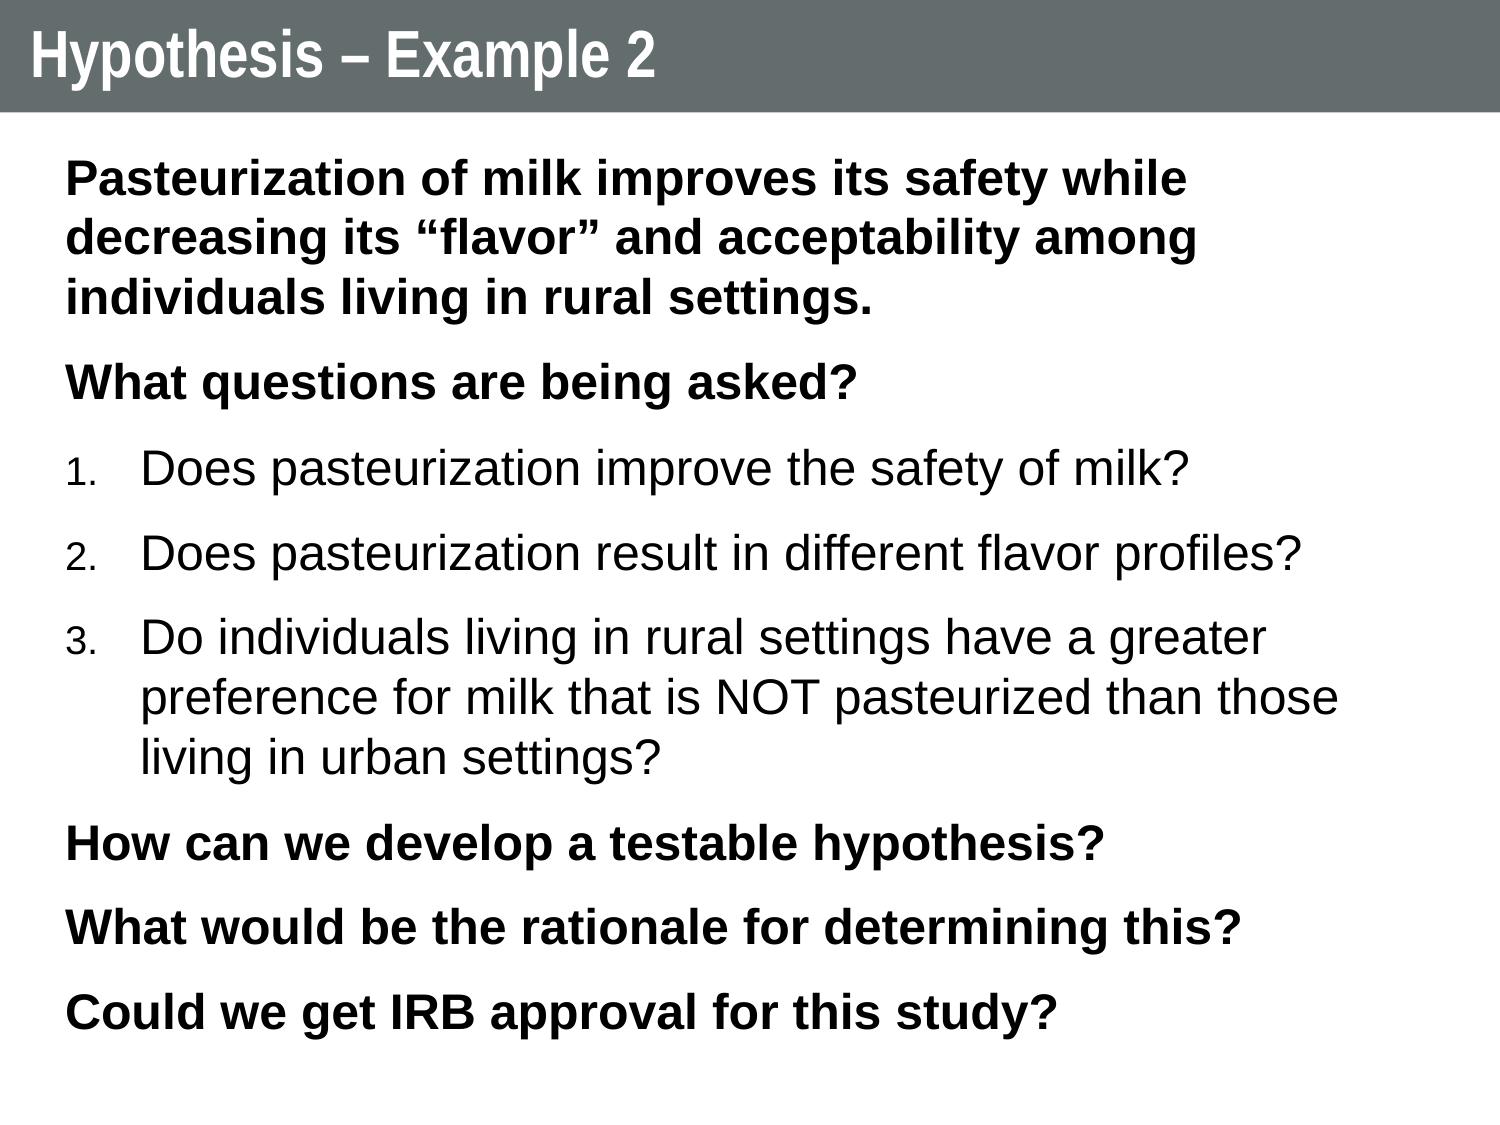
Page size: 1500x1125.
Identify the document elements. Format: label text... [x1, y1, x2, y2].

title Hypothesis – Example 2 [0, 0, 1500, 117]
list Pasteurization of milk improves its safety while decreasing its “flavor” and acceptability among individuals living in rural settings. What questions are being asked? Does pasteurization improve the safety of milk? Does pasteurization result in different flavor profiles? Do individuals living in rural settings have a greater preference for milk that is NOT pasteurized than those living in urban settings? How can we develop a testable hypothesis? What would be the rationale for determining this? Could we get IRB approval for this study? [49, 137, 1401, 956]
